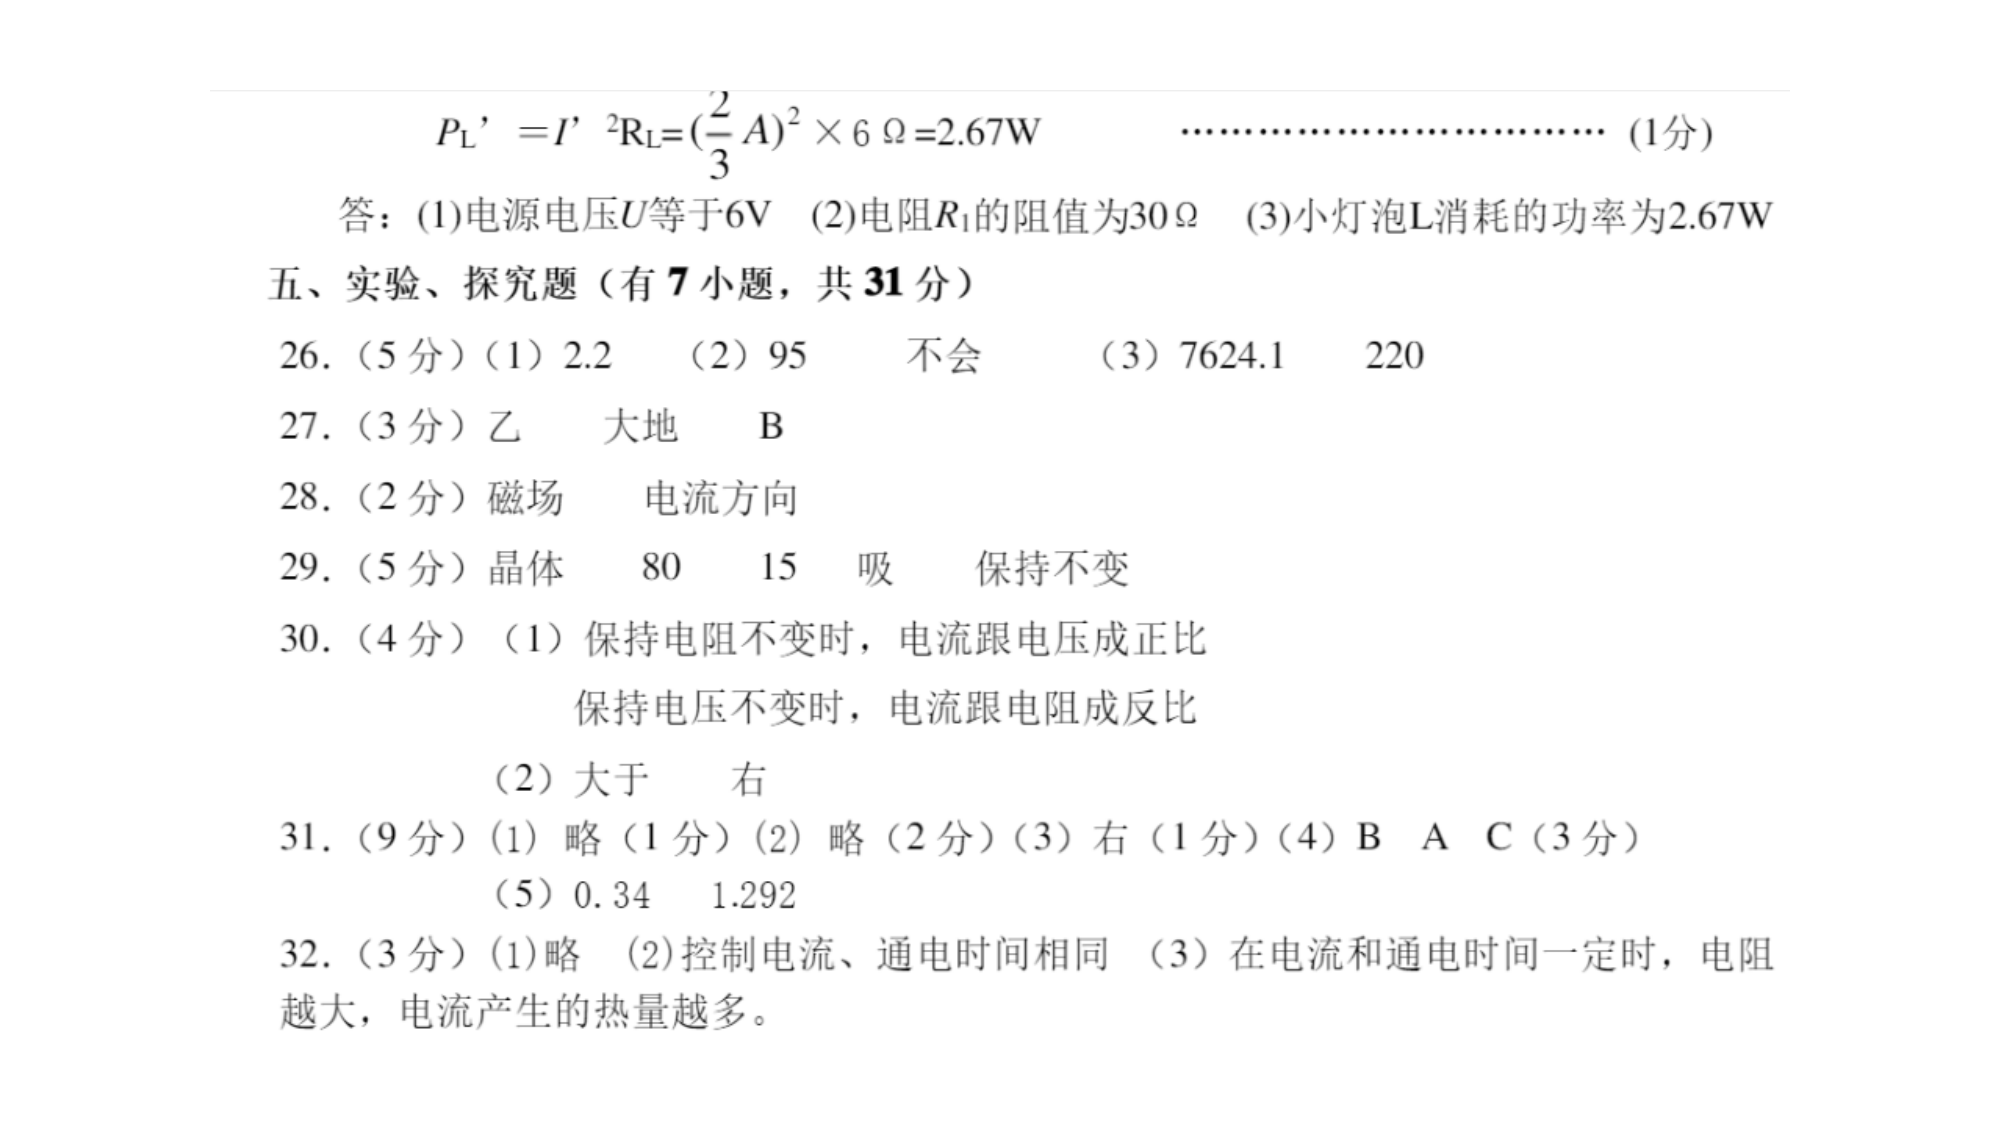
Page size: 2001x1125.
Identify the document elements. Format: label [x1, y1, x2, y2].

picture [210, 90, 1790, 1035]
